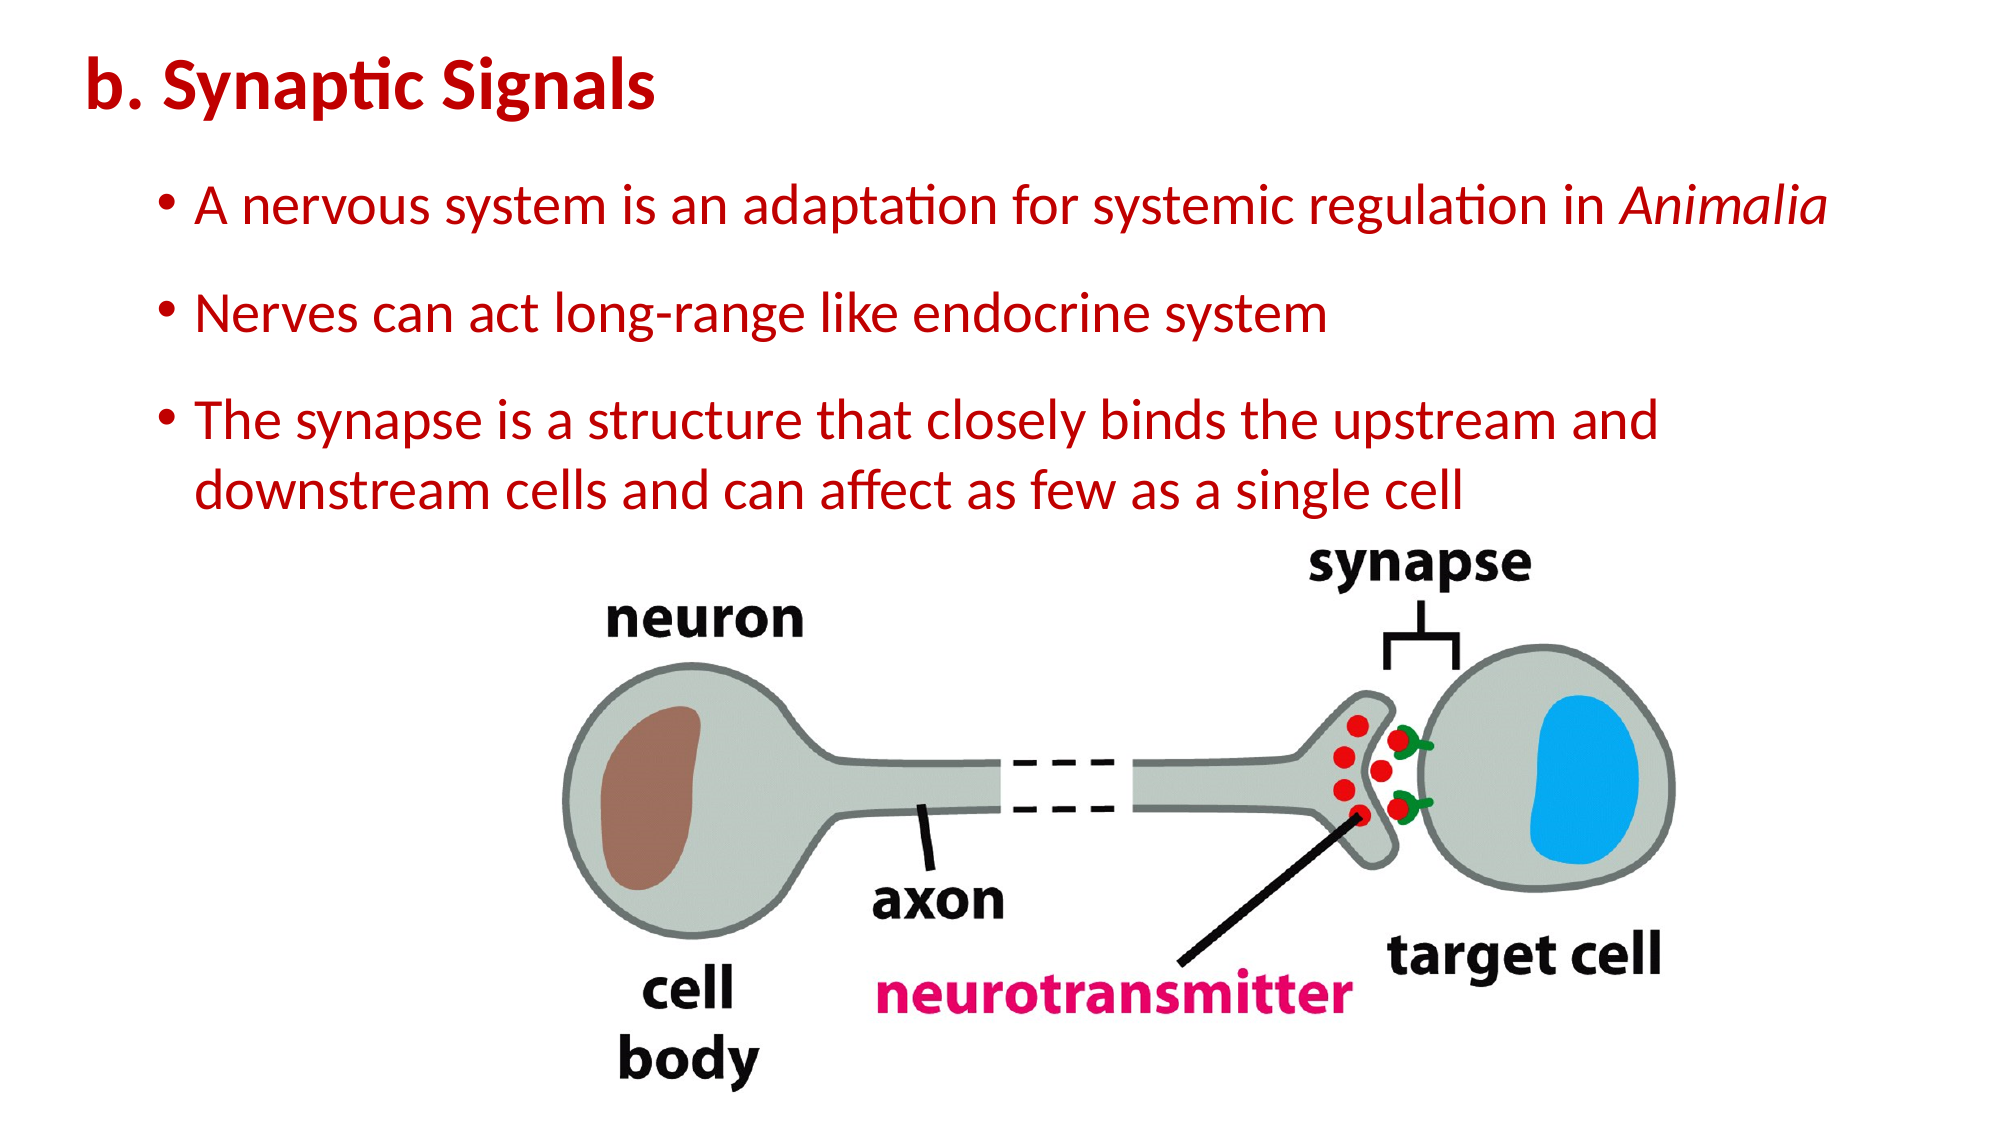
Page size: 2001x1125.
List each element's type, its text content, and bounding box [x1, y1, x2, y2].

title b. Synaptic Signals [69, 25, 1470, 145]
picture [554, 541, 1690, 1094]
list A nervous system is an adaptation for systemic regulation in Animalia Nerves can act long-range like endocrine system The synapse is a structure that closely binds the upstream and downstream cells and can affect as few as a single cell [141, 158, 1879, 537]
